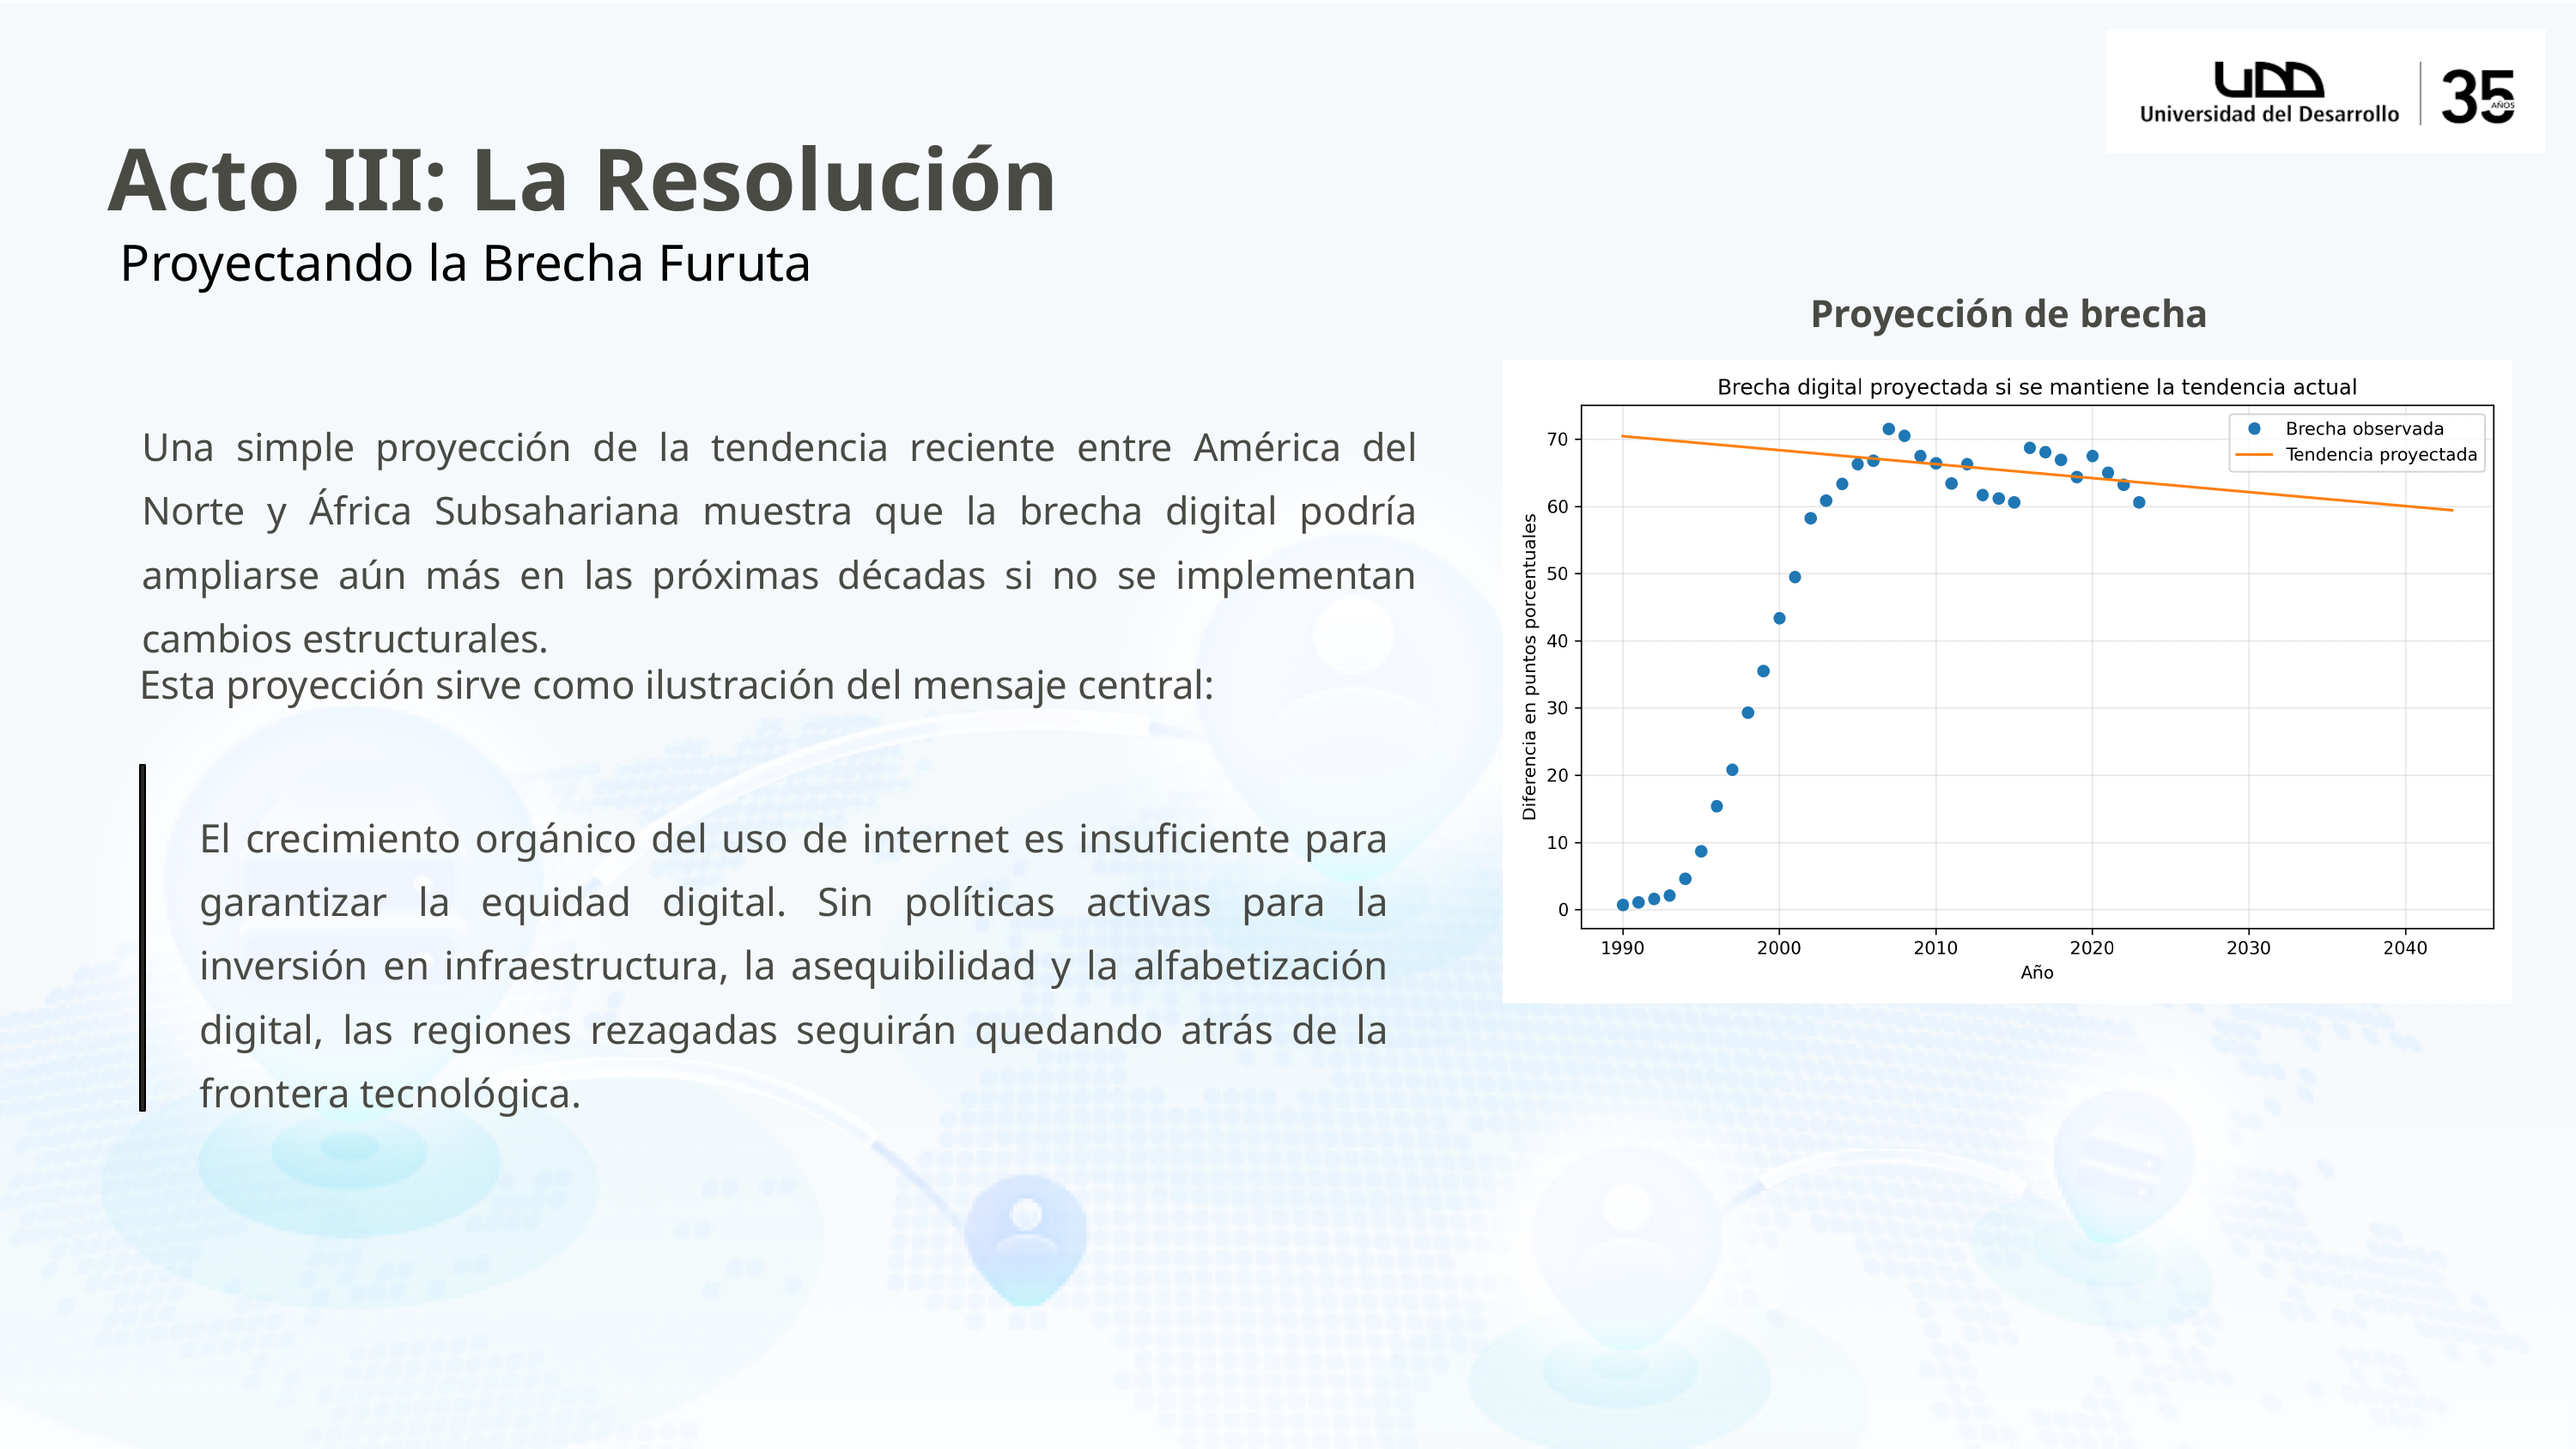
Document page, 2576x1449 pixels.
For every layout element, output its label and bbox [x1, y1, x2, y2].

text_box [139, 765, 146, 1111]
picture [0, 0, 2576, 1449]
